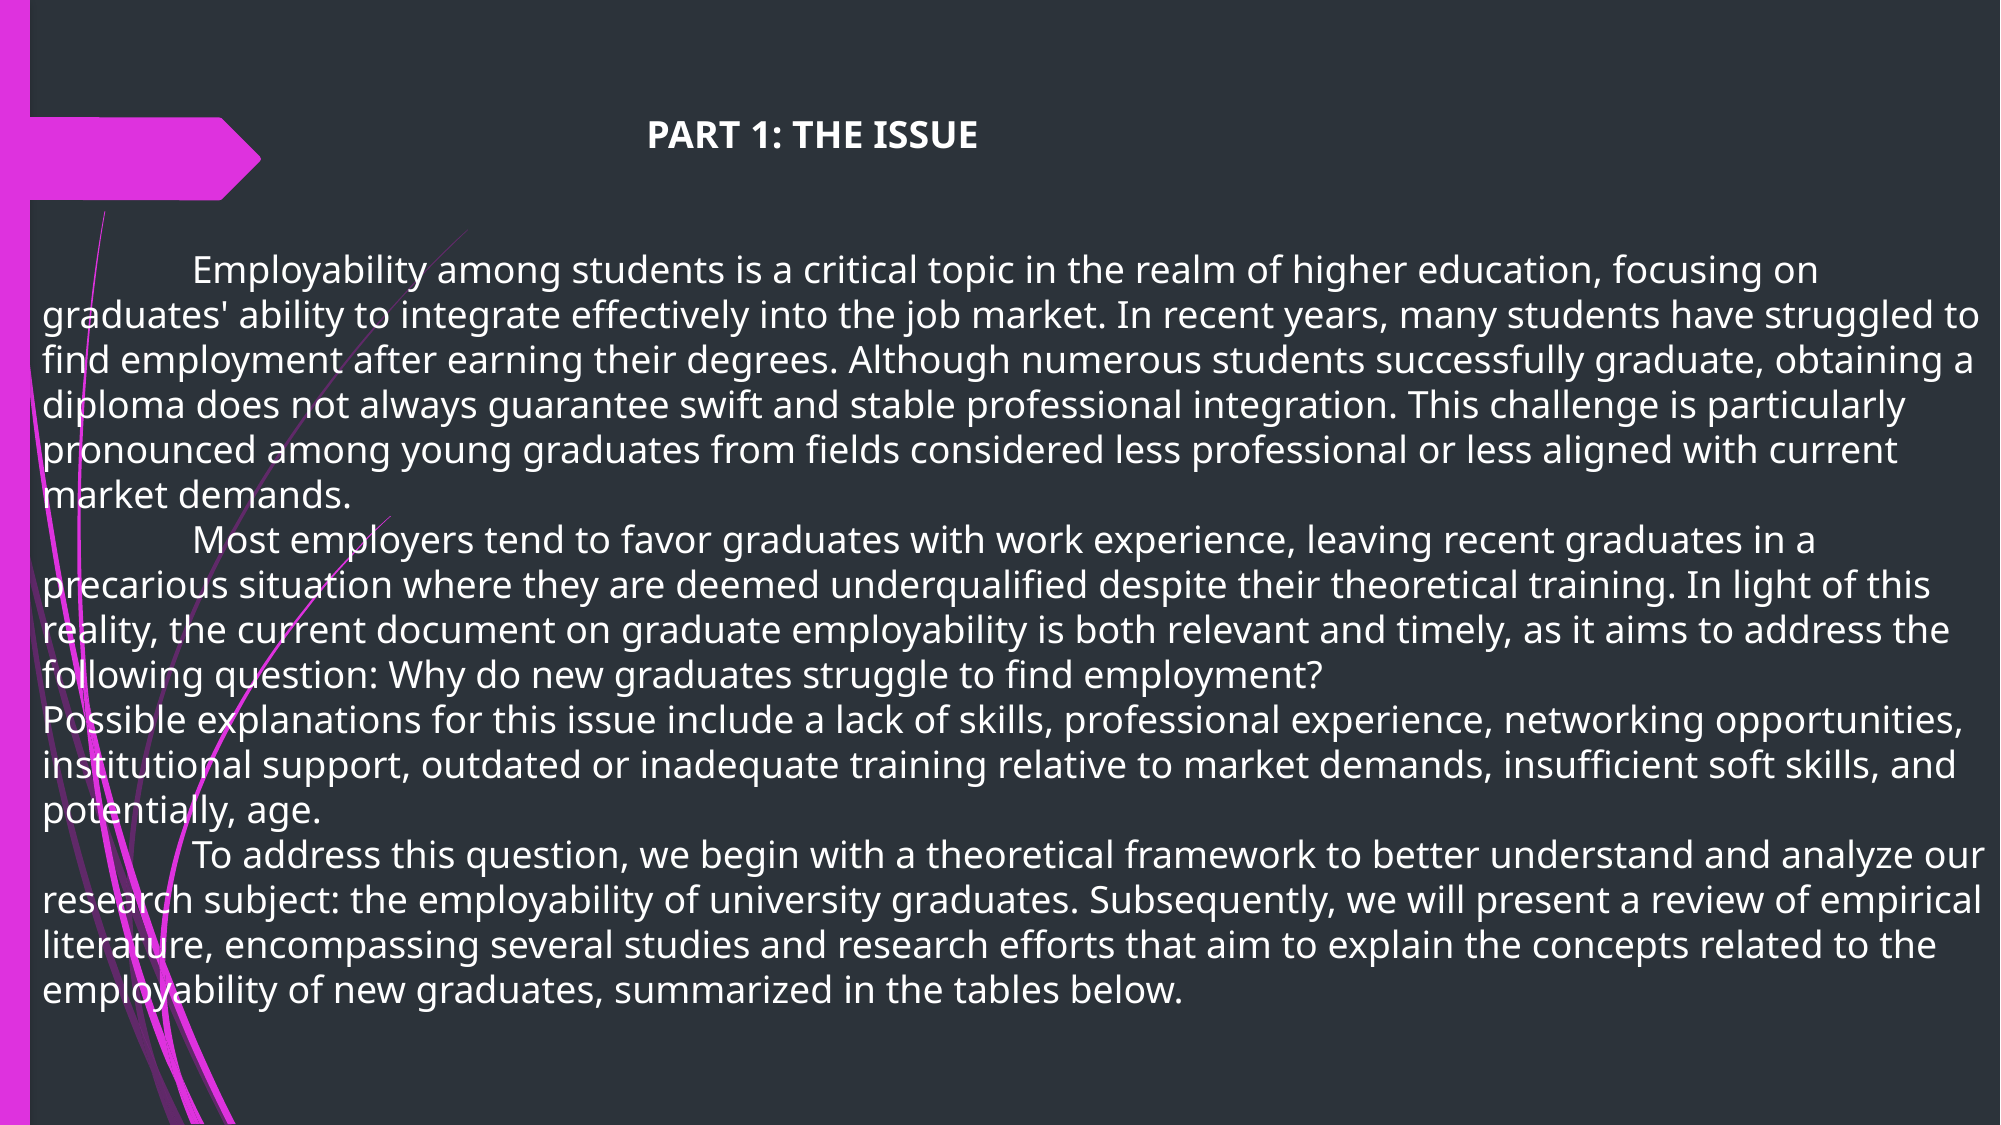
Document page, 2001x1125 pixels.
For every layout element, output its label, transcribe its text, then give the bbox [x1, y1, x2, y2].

text_box PART 1: THE ISSUE Employability among students is a critical topic in the realm of higher education, focusing on graduates' ability to integrate effectively into the job market. In recent years, many students have struggled to find employment after earning their degrees. Although numerous students successfully graduate, obtaining a diploma does not always guarantee swift and stable professional integration. This challenge is particularly pronounced among young graduates from fields considered less professional or less aligned with current market demands. Most employers tend to favor graduates with work experience, leaving recent graduates in a precarious situation where they are deemed underqualified despite their theoretical training. In light of this reality, the current document on graduate employability is both relevant and timely, as it aims to address the following question: Why do new graduates struggle to find employment? Possible explanations for this issue include a lack of skills, professional experience, networking opportunities, institutional support, outdated or inadequate training relative to market demands, insufficient soft skills, and potentially, age. To address this question, we begin with a theoretical framework to better understand and analyze our research subject: the employability of university graduates. Subsequently, we will present a review of empirical literature, encompassing several studies and research efforts that aim to explain the concepts related to the employability of new graduates, summarized in the tables below. [27, 103, 2000, 1019]
